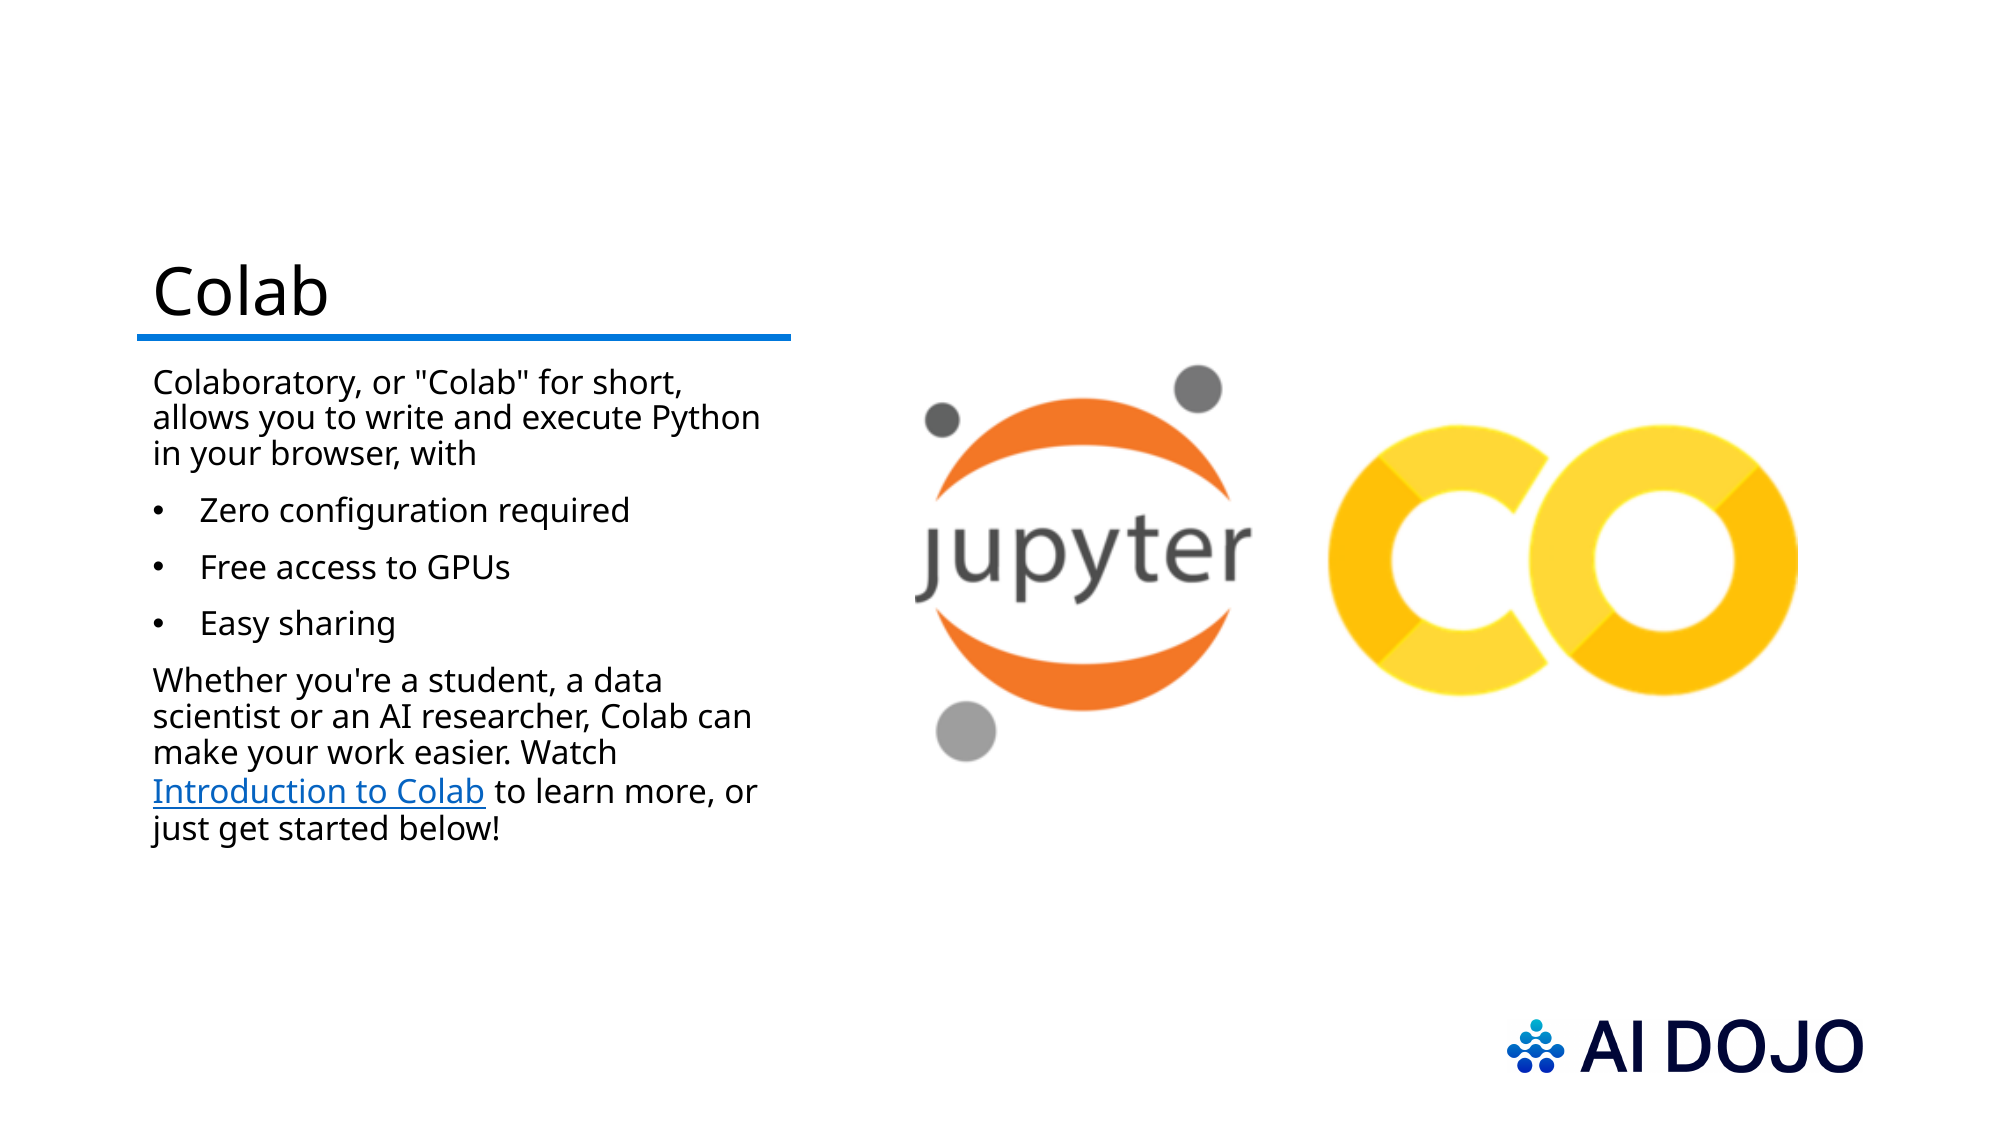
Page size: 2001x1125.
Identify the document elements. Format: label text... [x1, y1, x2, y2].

title Colab [137, 75, 783, 338]
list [915, 325, 1798, 797]
list Colaboratory, or "Colab" for short, allows you to write and execute Python in your browser, with Zero configuration required Free access to GPUs Easy sharing Whether you're a student, a data scientist or an AI researcher, Colab can make your work easier. Watch Introduction to Colab to learn more, or just get started below! [137, 357, 783, 961]
picture [1507, 1019, 1863, 1073]
